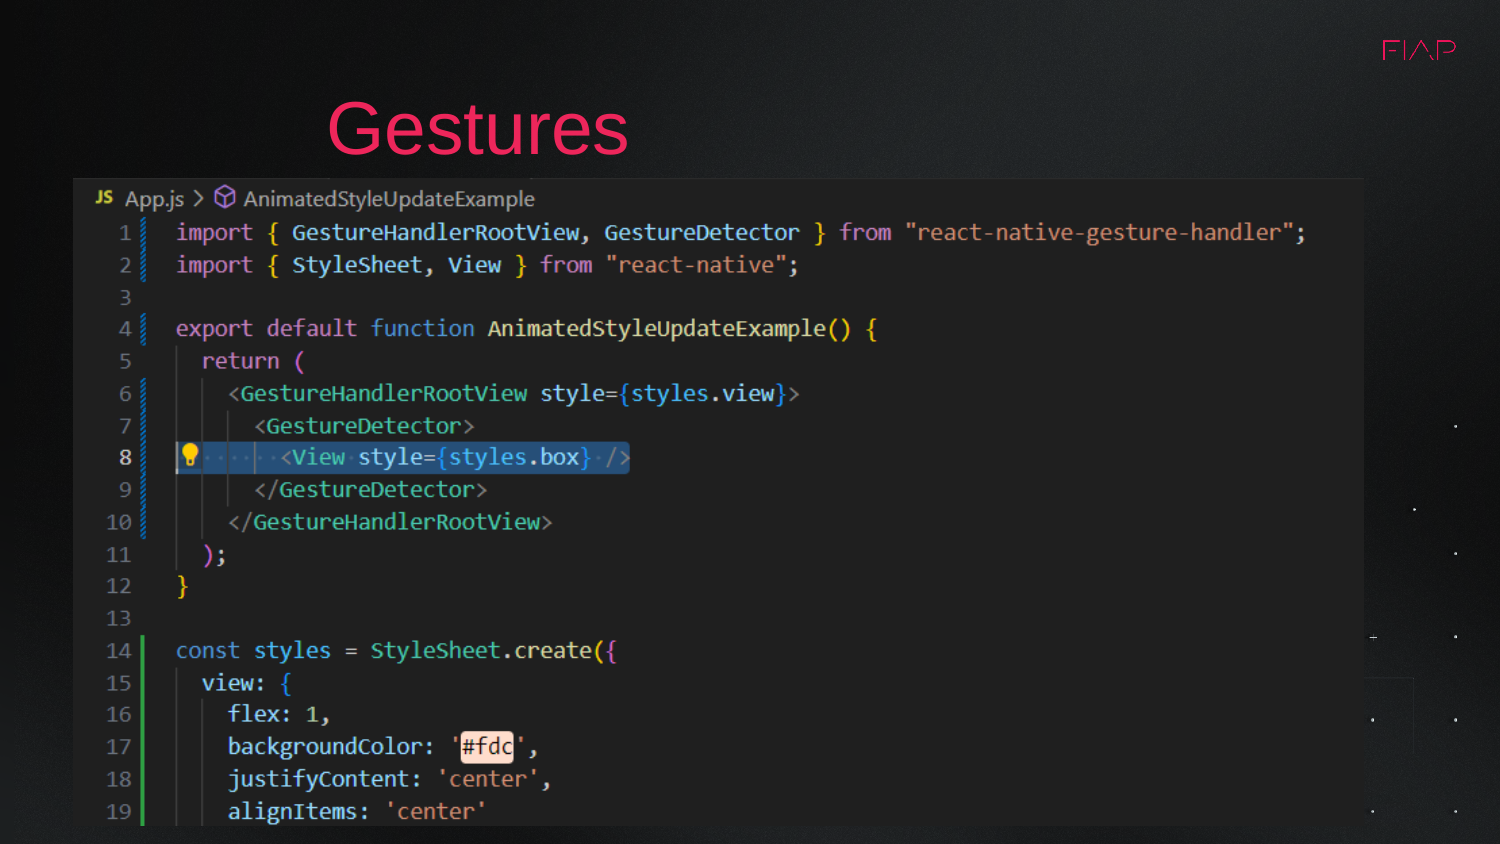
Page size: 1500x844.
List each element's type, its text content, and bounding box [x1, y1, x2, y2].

text_box Gestures [311, 72, 1126, 176]
picture [0, 0, 1500, 844]
